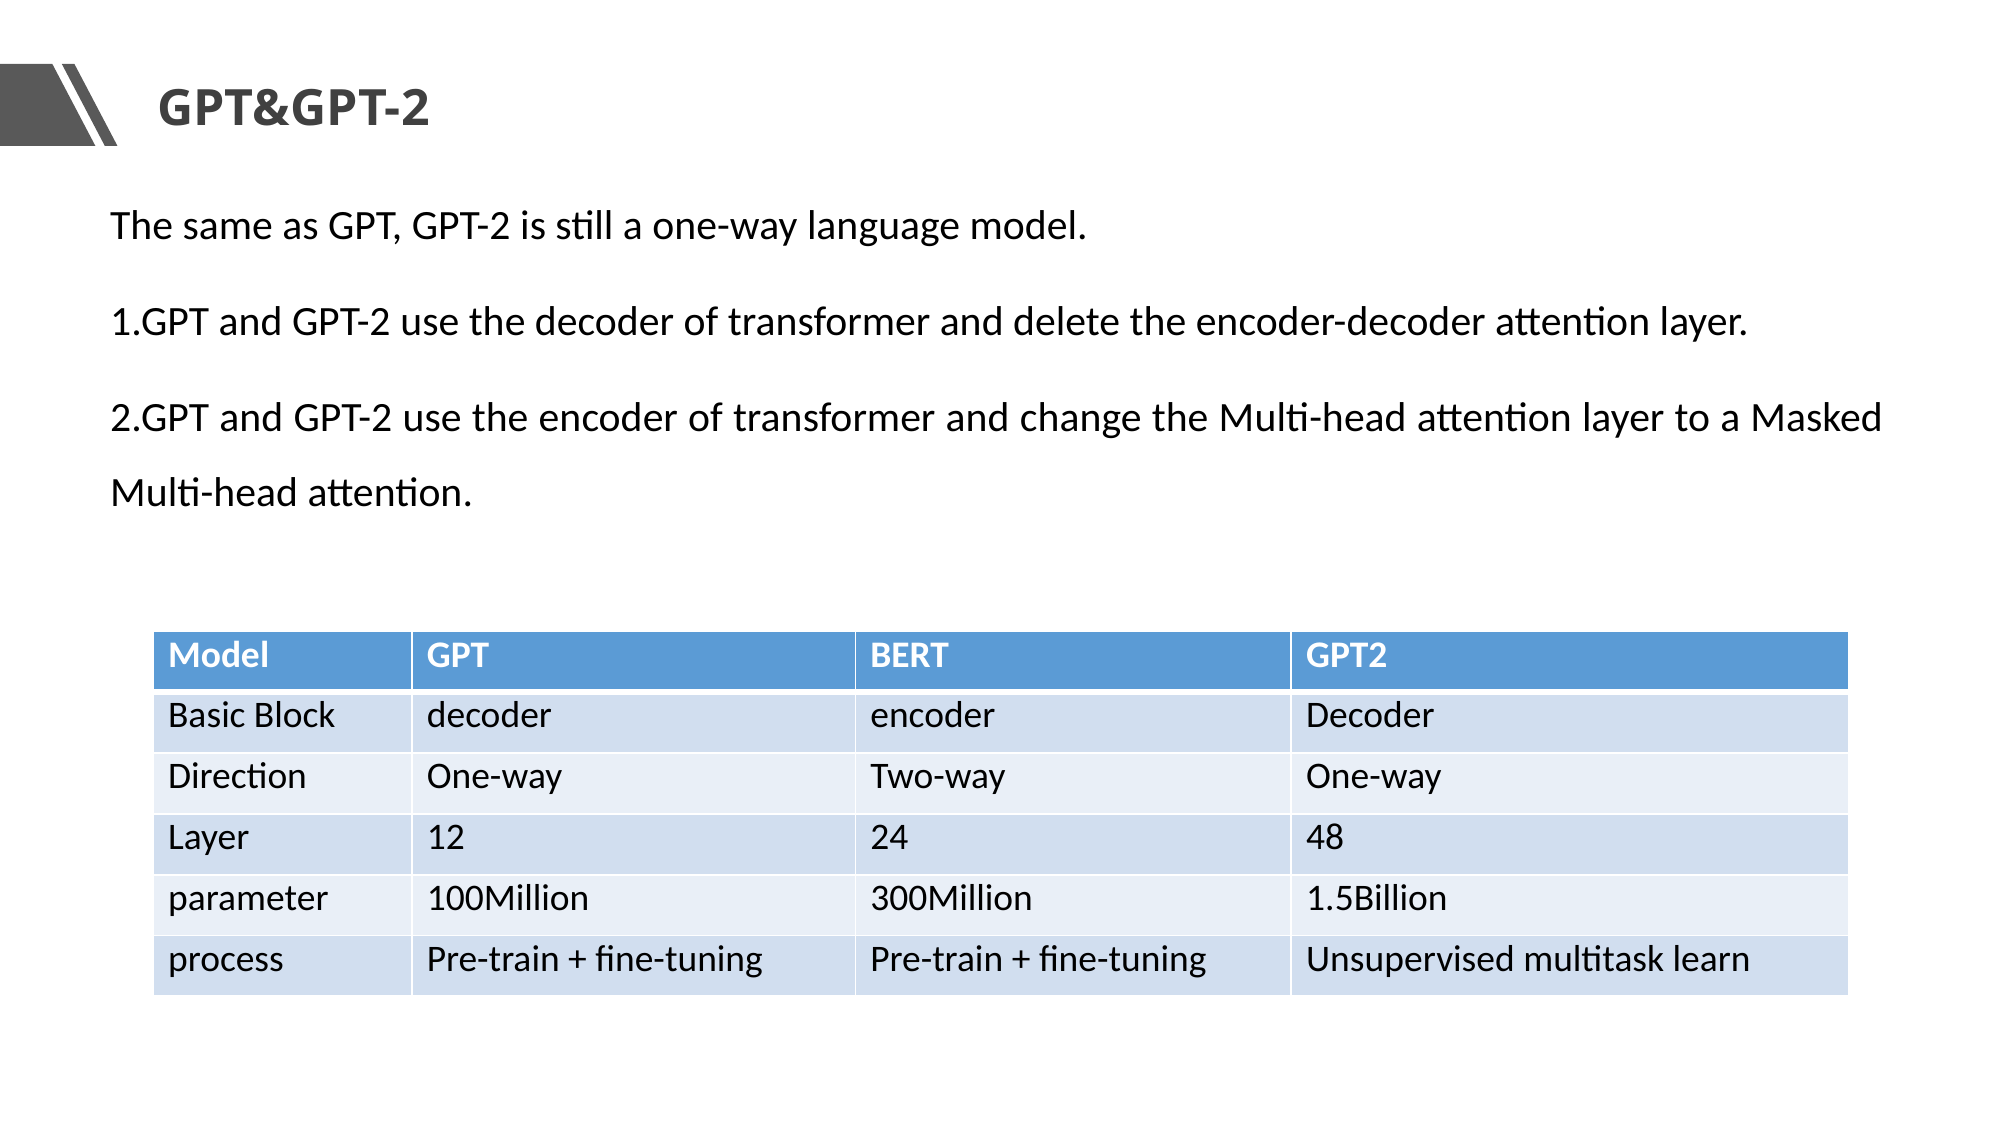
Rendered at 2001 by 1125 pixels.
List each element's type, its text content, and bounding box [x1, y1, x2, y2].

table_cell Decoder [1292, 695, 1848, 752]
table_cell 1.5Billion [1292, 876, 1848, 935]
list The same as GPT, GPT-2 is still a one-way language model. 1.GPT and GPT-2 use the decoder of transformer and delete the encoder-decoder attention layer. 2.GPT and GPT-2 use the encoder of transformer and change the Multi-head attention layer to a Masked Multi-head attention. [95, 165, 1899, 789]
table_header GPT [413, 632, 855, 689]
table_header Model [154, 632, 411, 689]
table_cell encoder [856, 695, 1290, 752]
table_cell Direction [154, 754, 411, 813]
text_box GPT&GPT-2 [142, 67, 965, 143]
table_cell Unsupervised multitask learn [1292, 936, 1848, 995]
table_header BERT [856, 632, 1290, 689]
table_cell 48 [1292, 815, 1848, 874]
table_cell process [154, 936, 411, 995]
table_cell decoder [413, 695, 855, 752]
table_cell Pre-train + fine-tuning [856, 936, 1290, 995]
table_cell Layer [154, 815, 411, 874]
table_cell 12 [413, 815, 855, 874]
table_cell Basic Block [154, 695, 411, 752]
table_cell 300Million [856, 876, 1290, 935]
table_cell Two-way [856, 754, 1290, 813]
table_cell One-way [413, 754, 855, 813]
table_cell 24 [856, 815, 1290, 874]
table_cell Pre-train + fine-tuning [413, 936, 855, 995]
table_cell 100Million [413, 876, 855, 935]
table_cell One-way [1292, 754, 1848, 813]
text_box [0, 63, 118, 146]
table_cell parameter [154, 876, 411, 935]
table_header GPT2 [1292, 632, 1848, 689]
